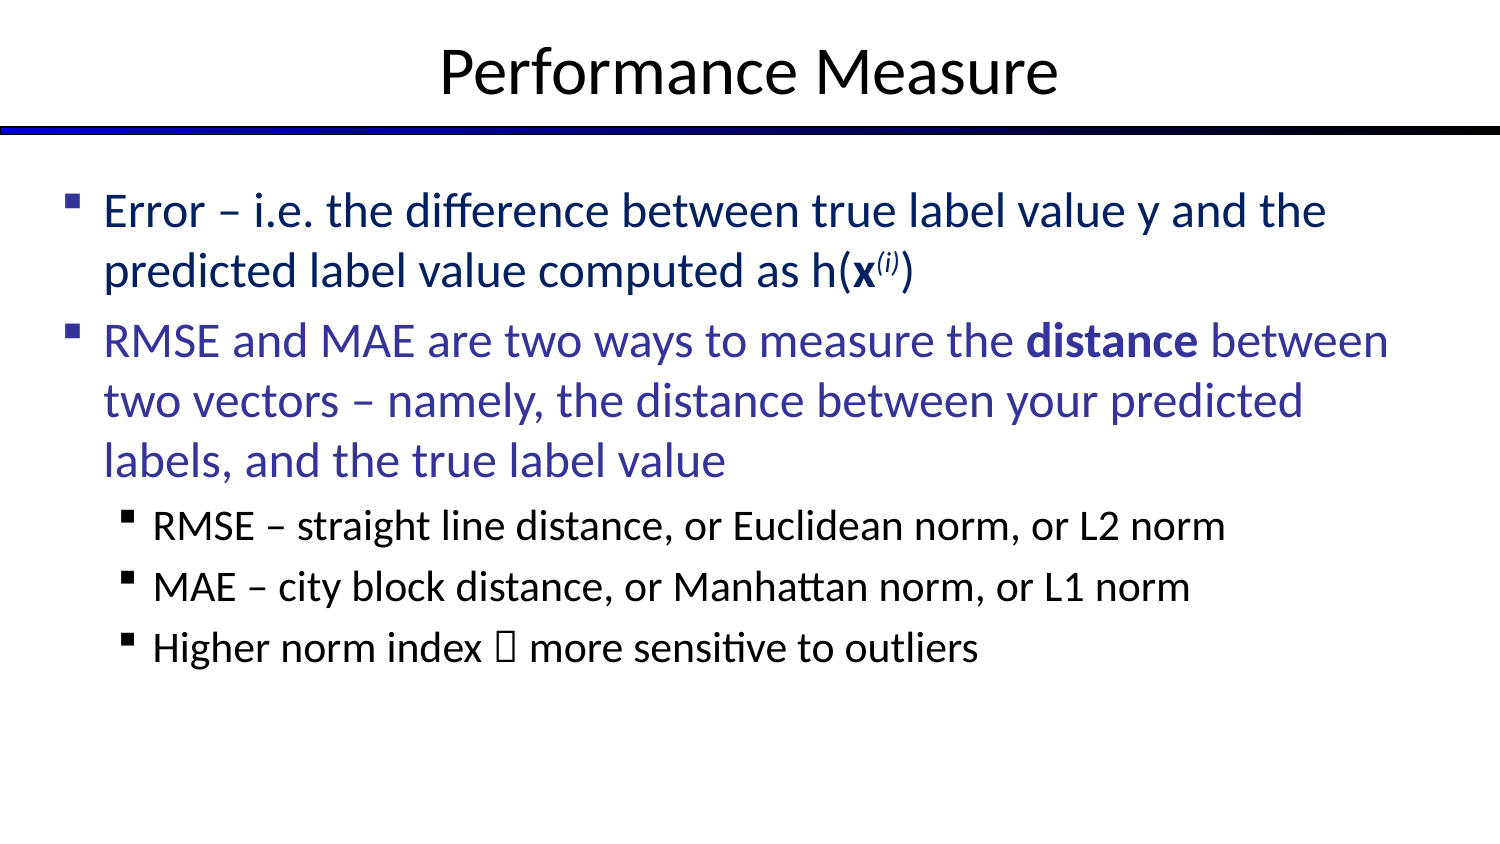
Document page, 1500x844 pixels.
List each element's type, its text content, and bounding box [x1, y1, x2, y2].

list Error – i.e. the difference between true label value y and the predicted label value computed as h(x(i)) RMSE and MAE are two ways to measure the distance between two vectors – namely, the distance between your predicted labels, and the true label value RMSE – straight line distance, or Euclidean norm, or L2 norm MAE – city block distance, or Manhattan norm, or L1 norm Higher norm index  more sensitive to outliers [49, 171, 1451, 754]
title Performance Measure [0, 0, 1500, 138]
